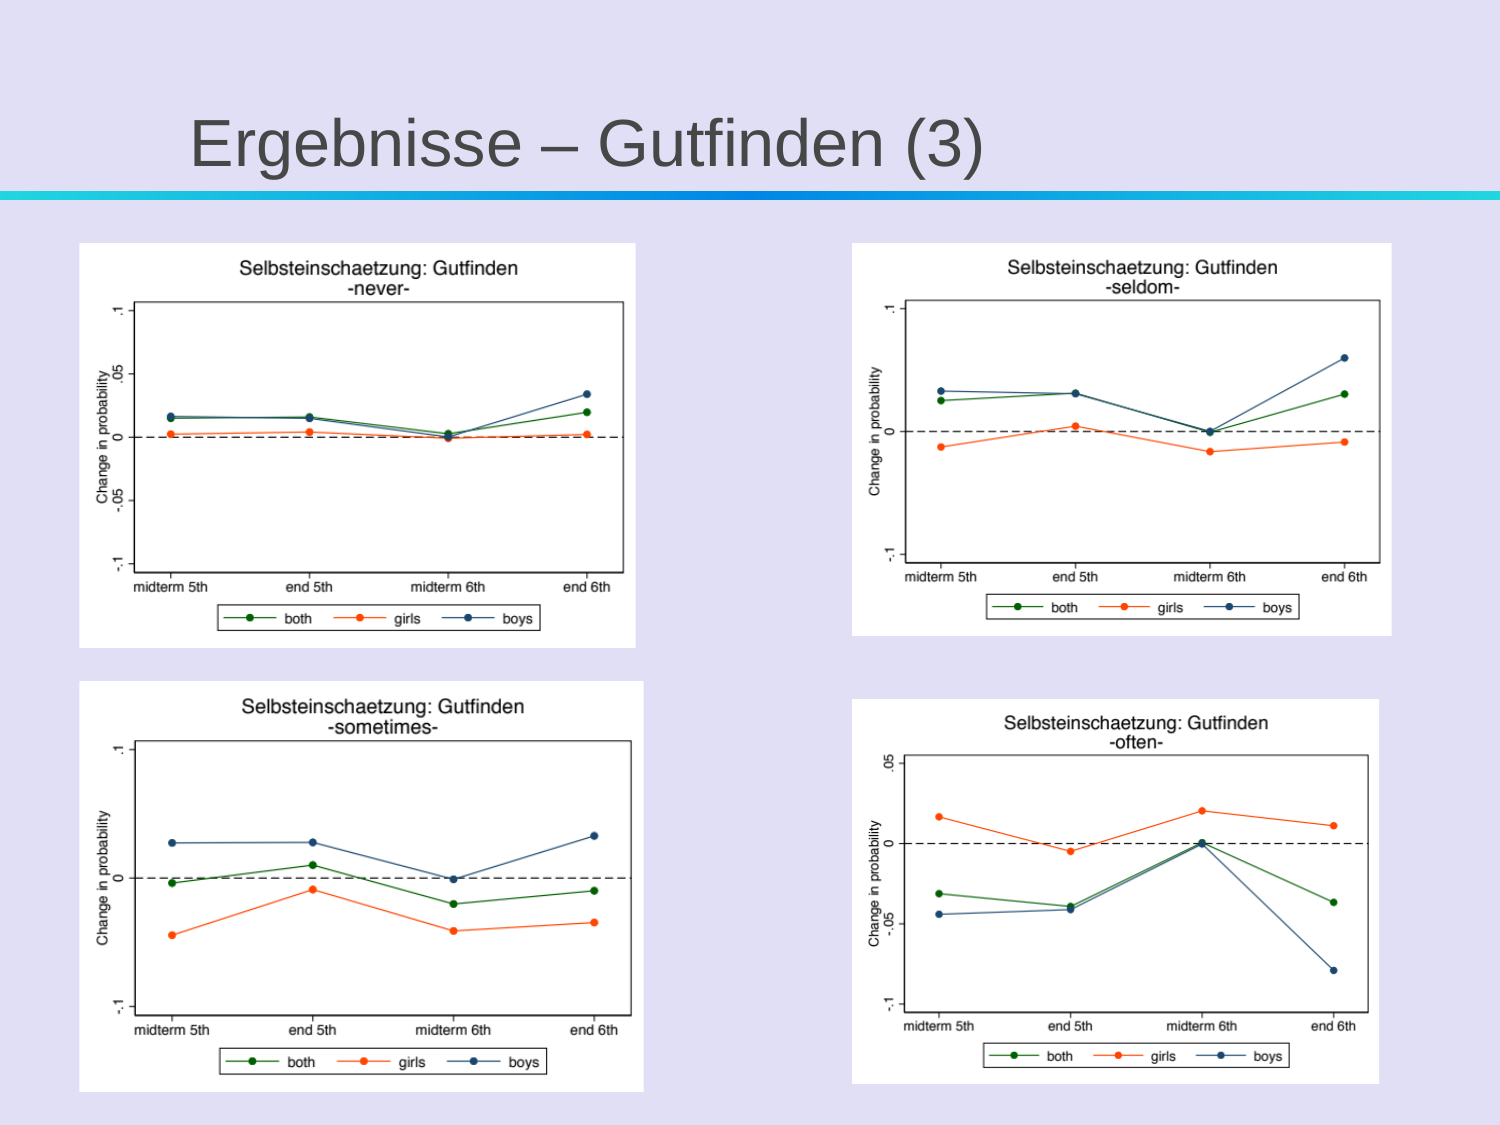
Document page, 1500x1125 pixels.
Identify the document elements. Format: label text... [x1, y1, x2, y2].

picture [79, 243, 636, 649]
picture [851, 699, 1380, 1084]
title Ergebnisse – Gutfinden (3) [174, 0, 1320, 188]
picture [79, 680, 644, 1092]
text_box [0, 191, 1500, 200]
picture [851, 243, 1392, 636]
